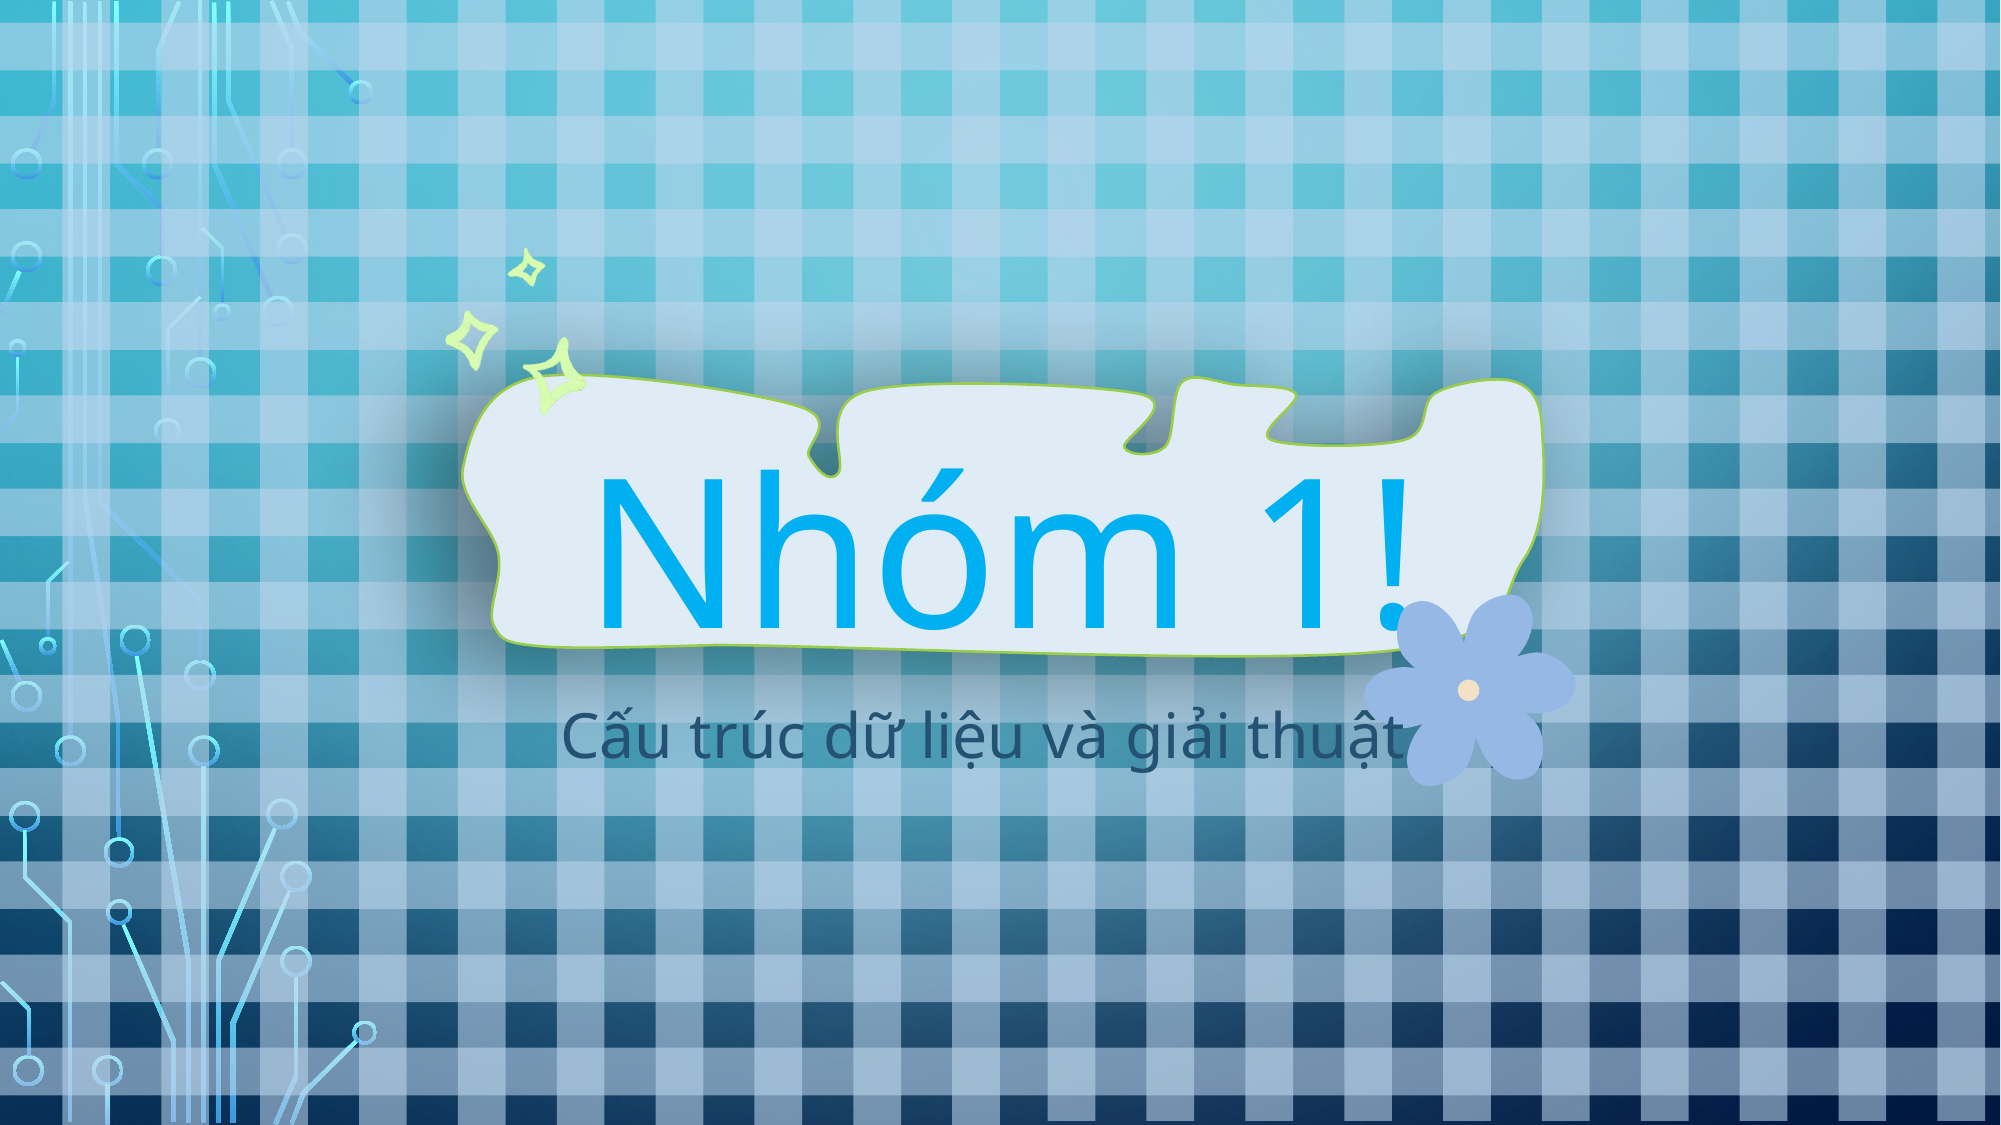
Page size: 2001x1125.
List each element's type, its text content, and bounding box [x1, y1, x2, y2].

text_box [0, 22, 62, 537]
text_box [62, 0, 1001, 1125]
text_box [1364, 592, 1576, 789]
text_box Nhóm 1! [1001, 537, 1047, 581]
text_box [1986, 581, 2000, 1096]
picture [410, 227, 628, 445]
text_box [1047, 0, 1986, 1122]
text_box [0, 581, 62, 1096]
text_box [1001, 581, 1047, 1096]
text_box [1986, 22, 2000, 537]
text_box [1001, 22, 1047, 537]
